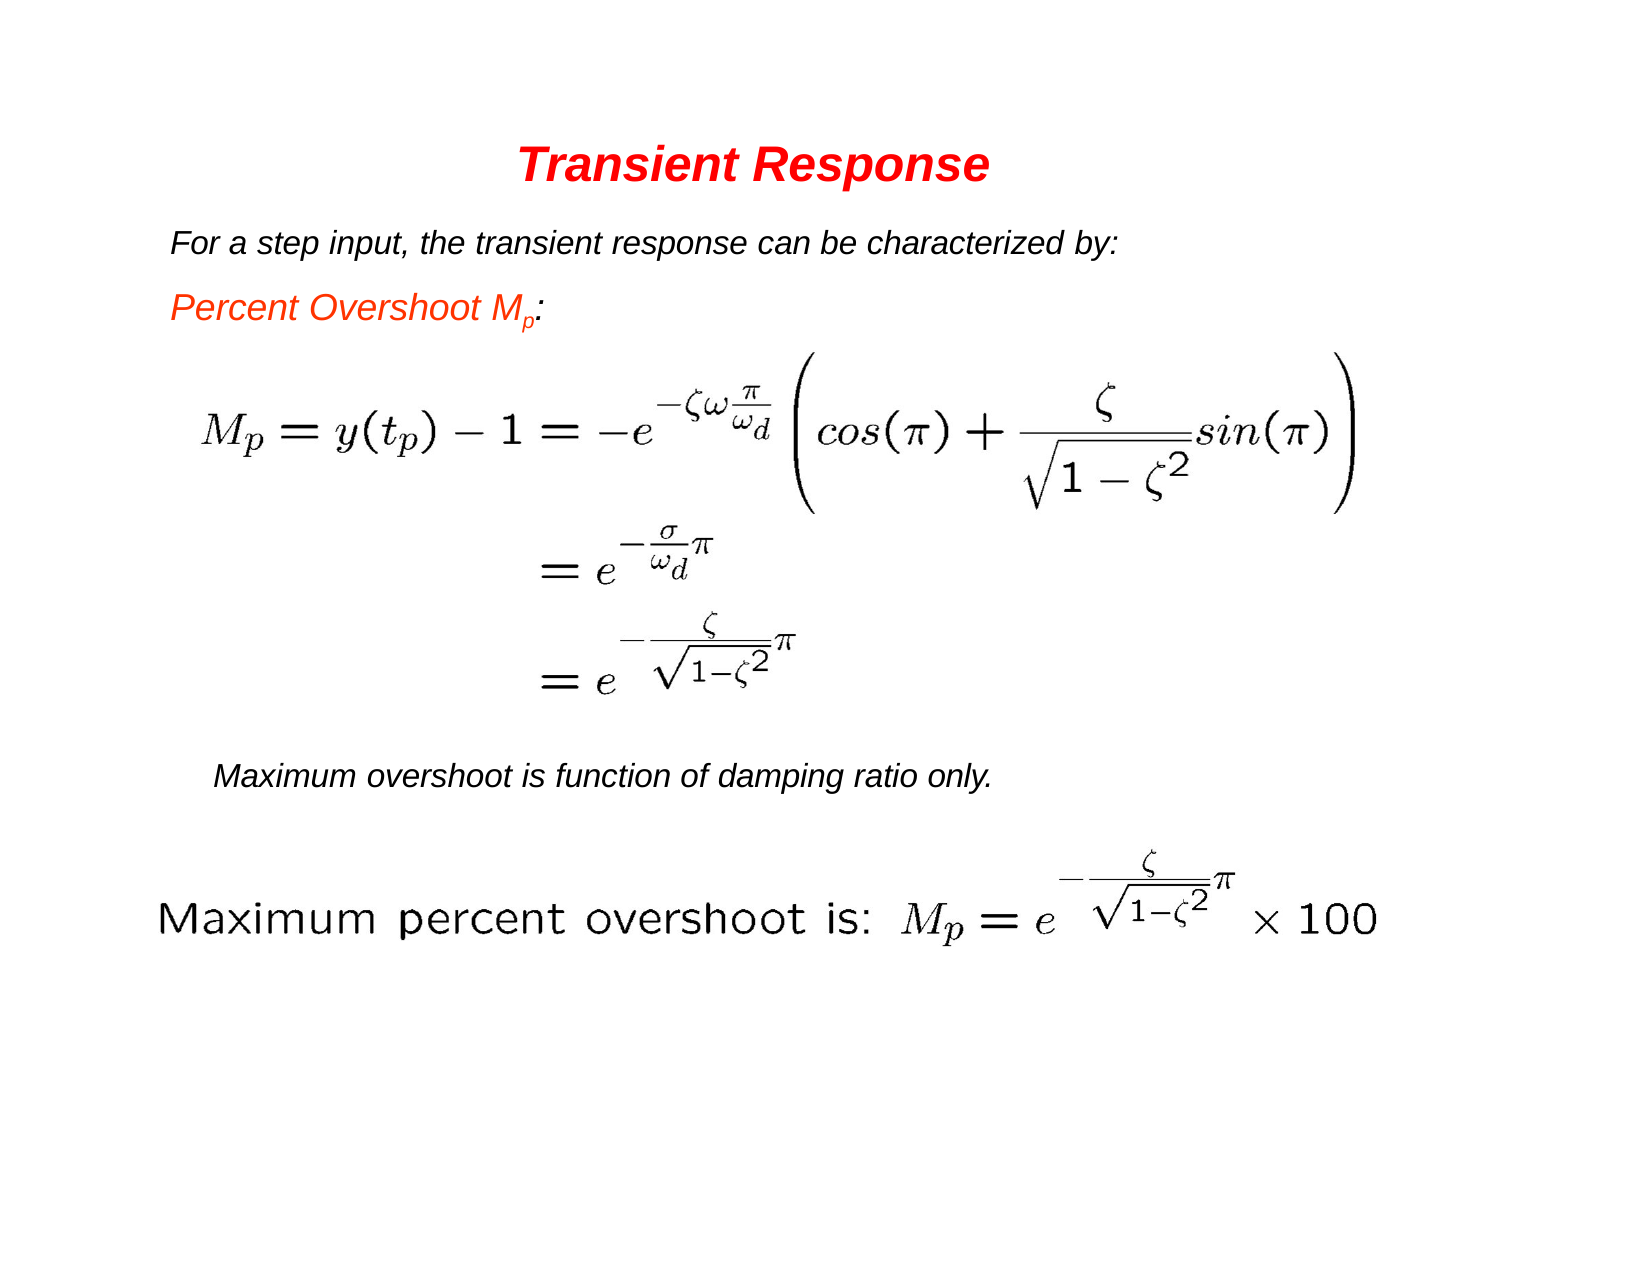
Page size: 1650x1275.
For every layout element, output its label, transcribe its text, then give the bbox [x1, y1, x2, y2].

picture [199, 350, 1357, 696]
text_box For a step input, the transient response can be characterized by: Percent Overshoot Mp: [166, 199, 1128, 333]
text_box Maximum overshoot is function of damping ratio only. [211, 752, 1001, 795]
picture [158, 846, 1377, 947]
title Transient Response [498, 129, 1152, 345]
